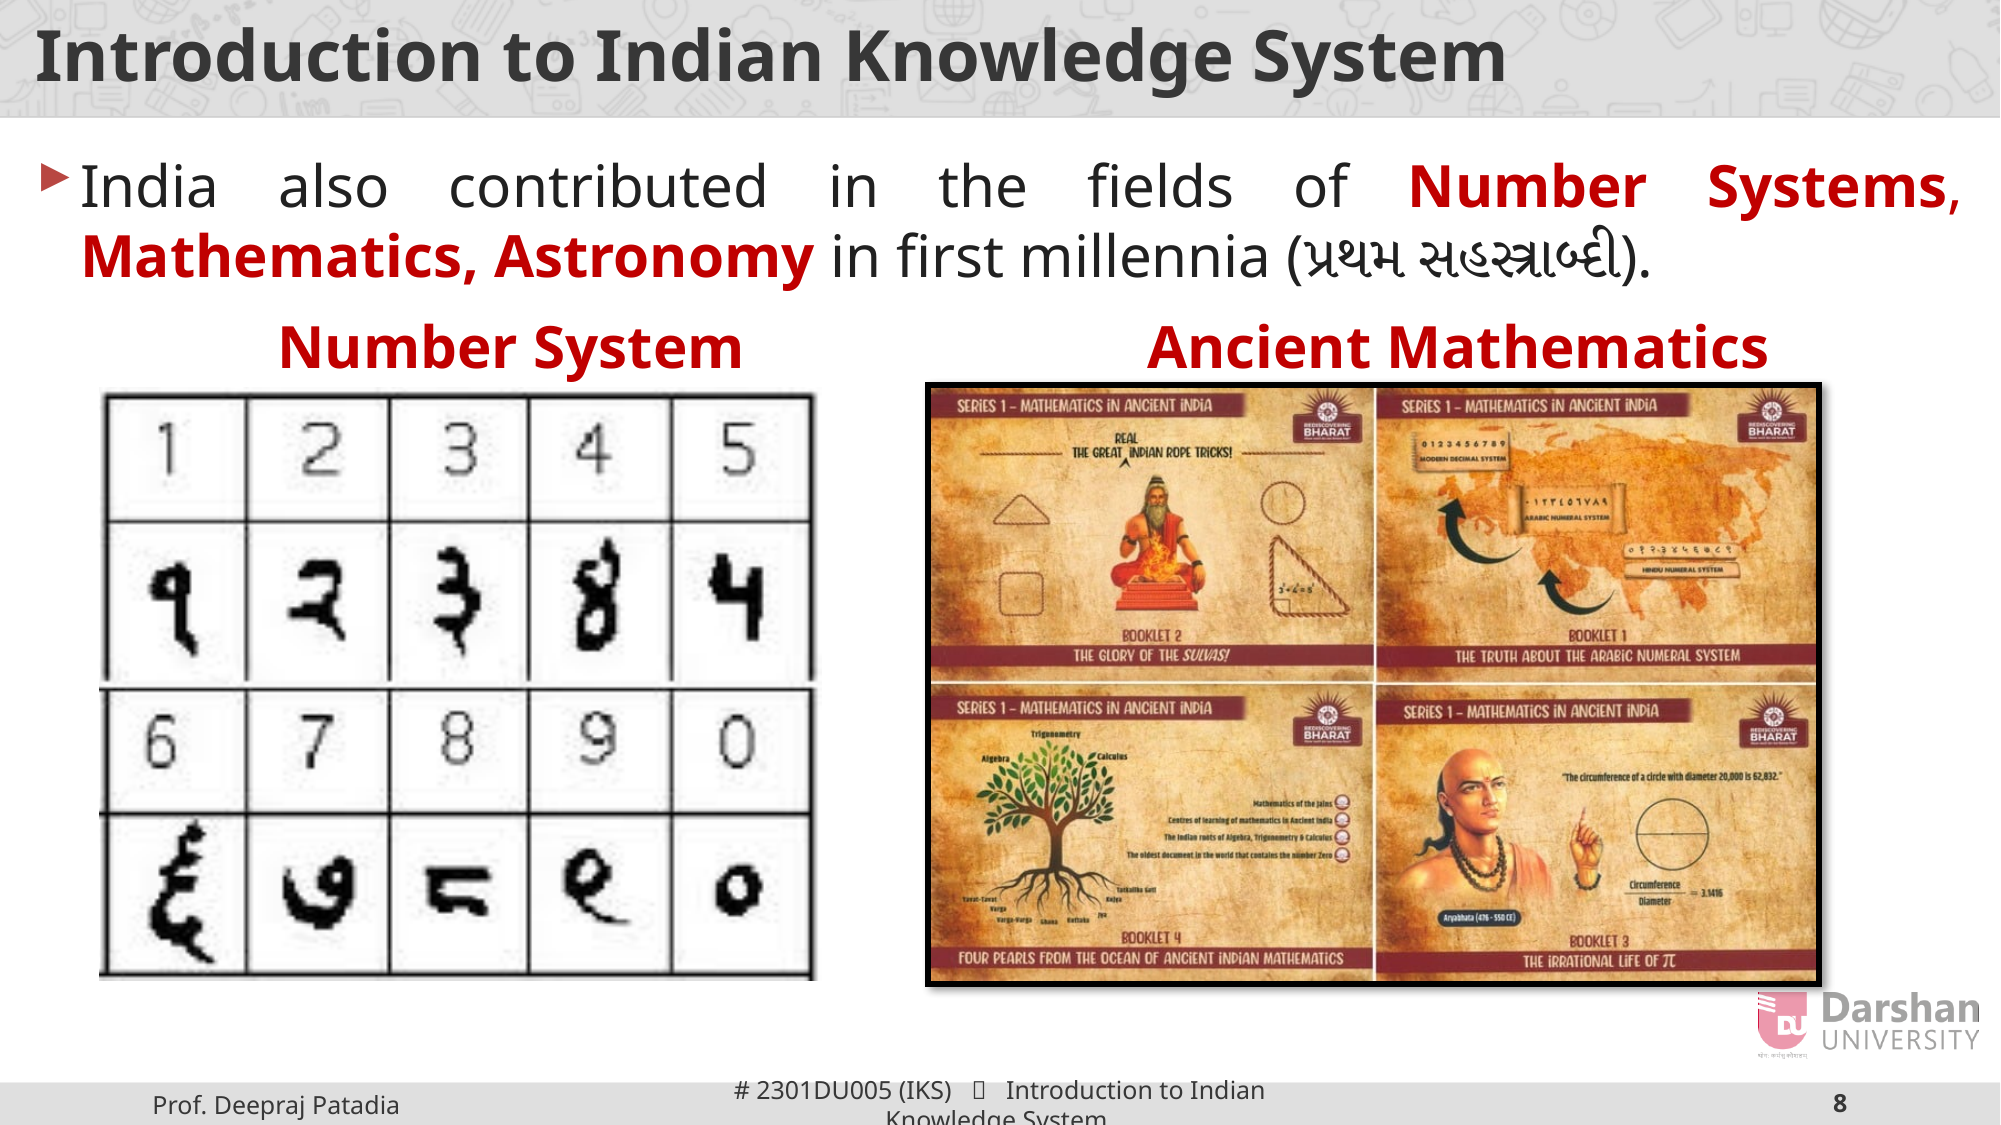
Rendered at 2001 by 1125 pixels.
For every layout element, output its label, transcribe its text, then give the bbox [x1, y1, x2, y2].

picture [931, 387, 1816, 981]
picture [99, 387, 822, 981]
title Introduction to Indian Knowledge System [0, 0, 2000, 117]
list India also contributed in the fields of Number Systems, Mathematics, Astronomy in first millennia (પ્રથમ સહસ્ત્રાબ્દી). Number System Ancient Mathematics [21, 141, 1979, 1059]
